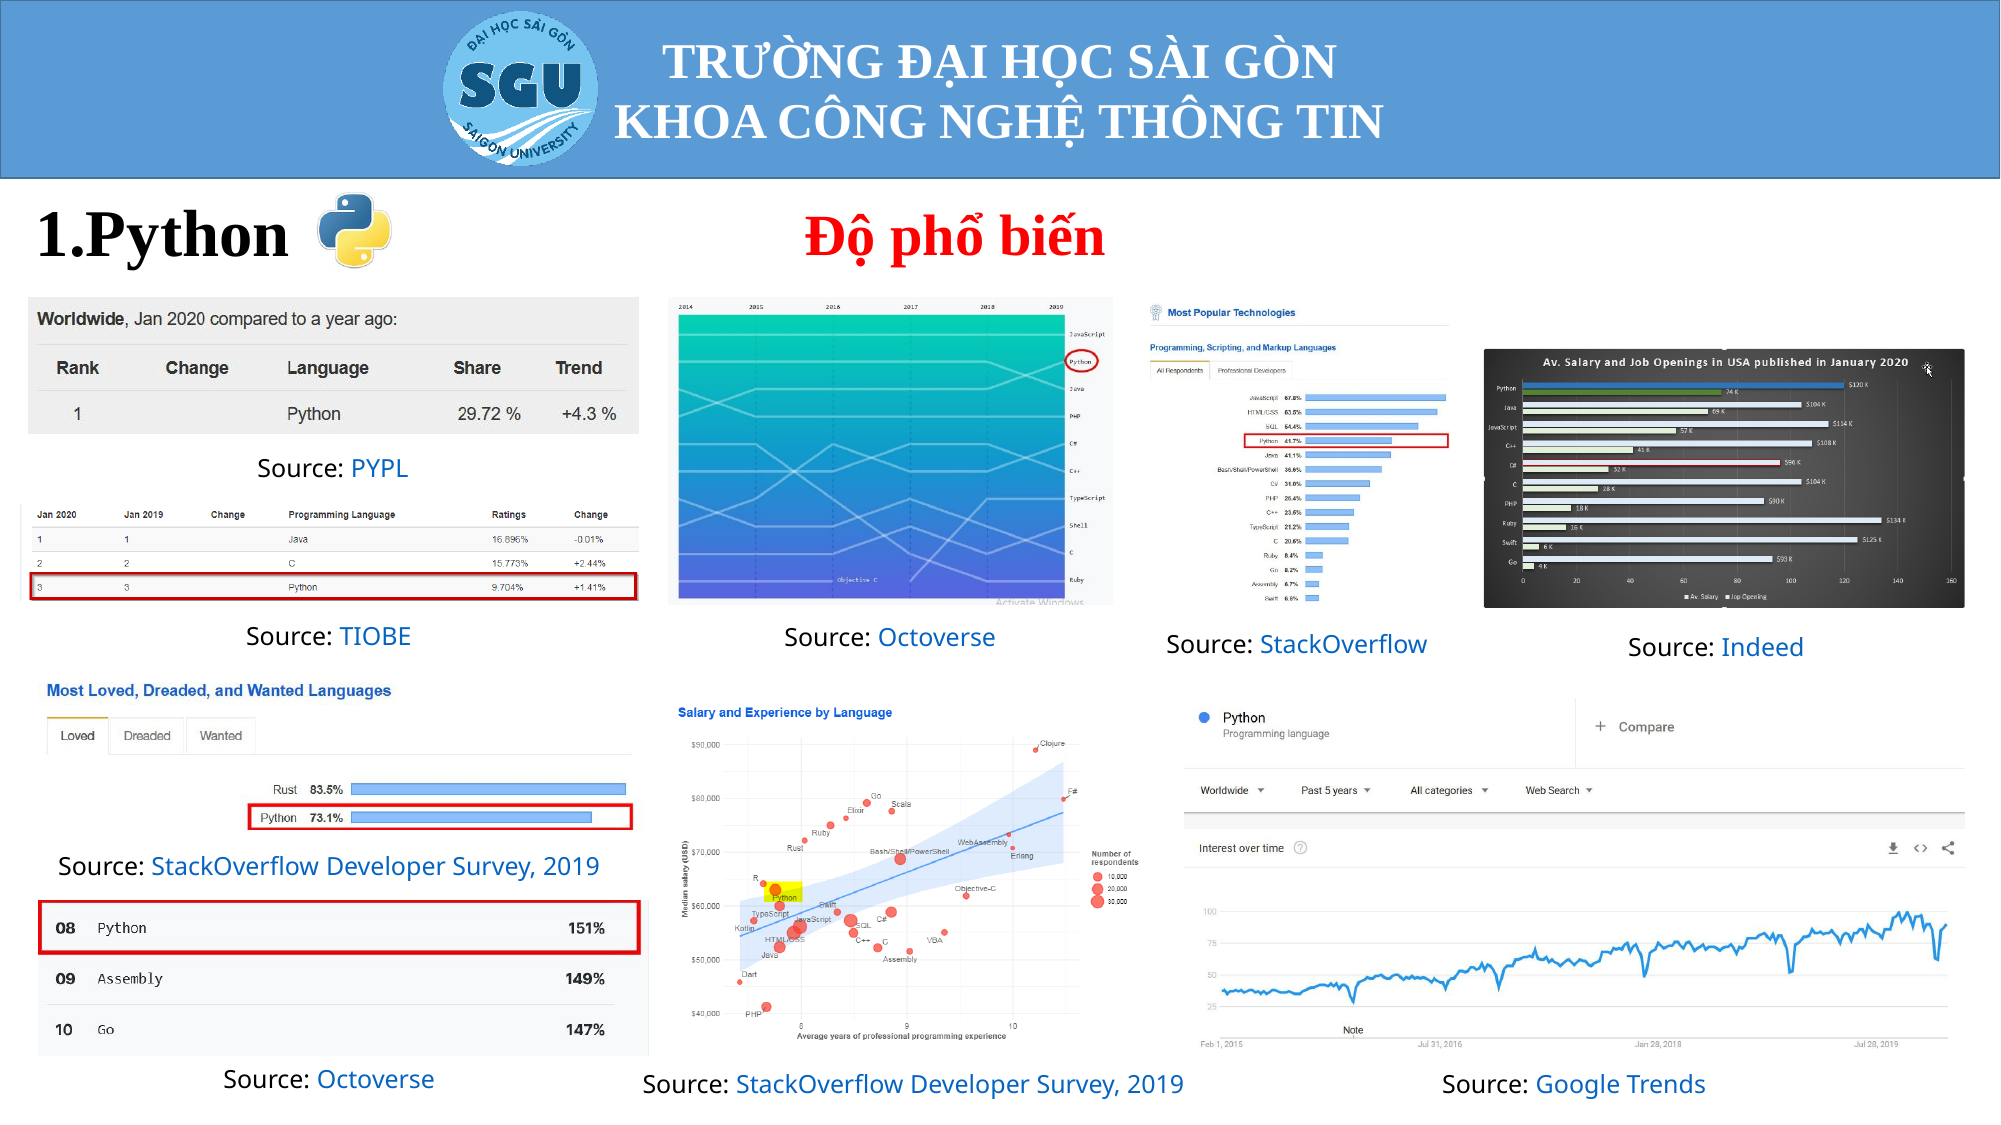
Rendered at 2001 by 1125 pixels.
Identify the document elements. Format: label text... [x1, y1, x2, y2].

picture [443, 11, 598, 166]
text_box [38, 671, 649, 889]
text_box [1144, 297, 1450, 667]
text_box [19, 181, 402, 278]
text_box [1184, 698, 1965, 1107]
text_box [28, 297, 639, 491]
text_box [38, 900, 632, 1102]
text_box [20, 504, 639, 659]
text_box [667, 297, 1113, 660]
text_box Độ phổ biến [789, 189, 1121, 275]
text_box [632, 694, 1195, 1107]
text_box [1482, 347, 1965, 670]
